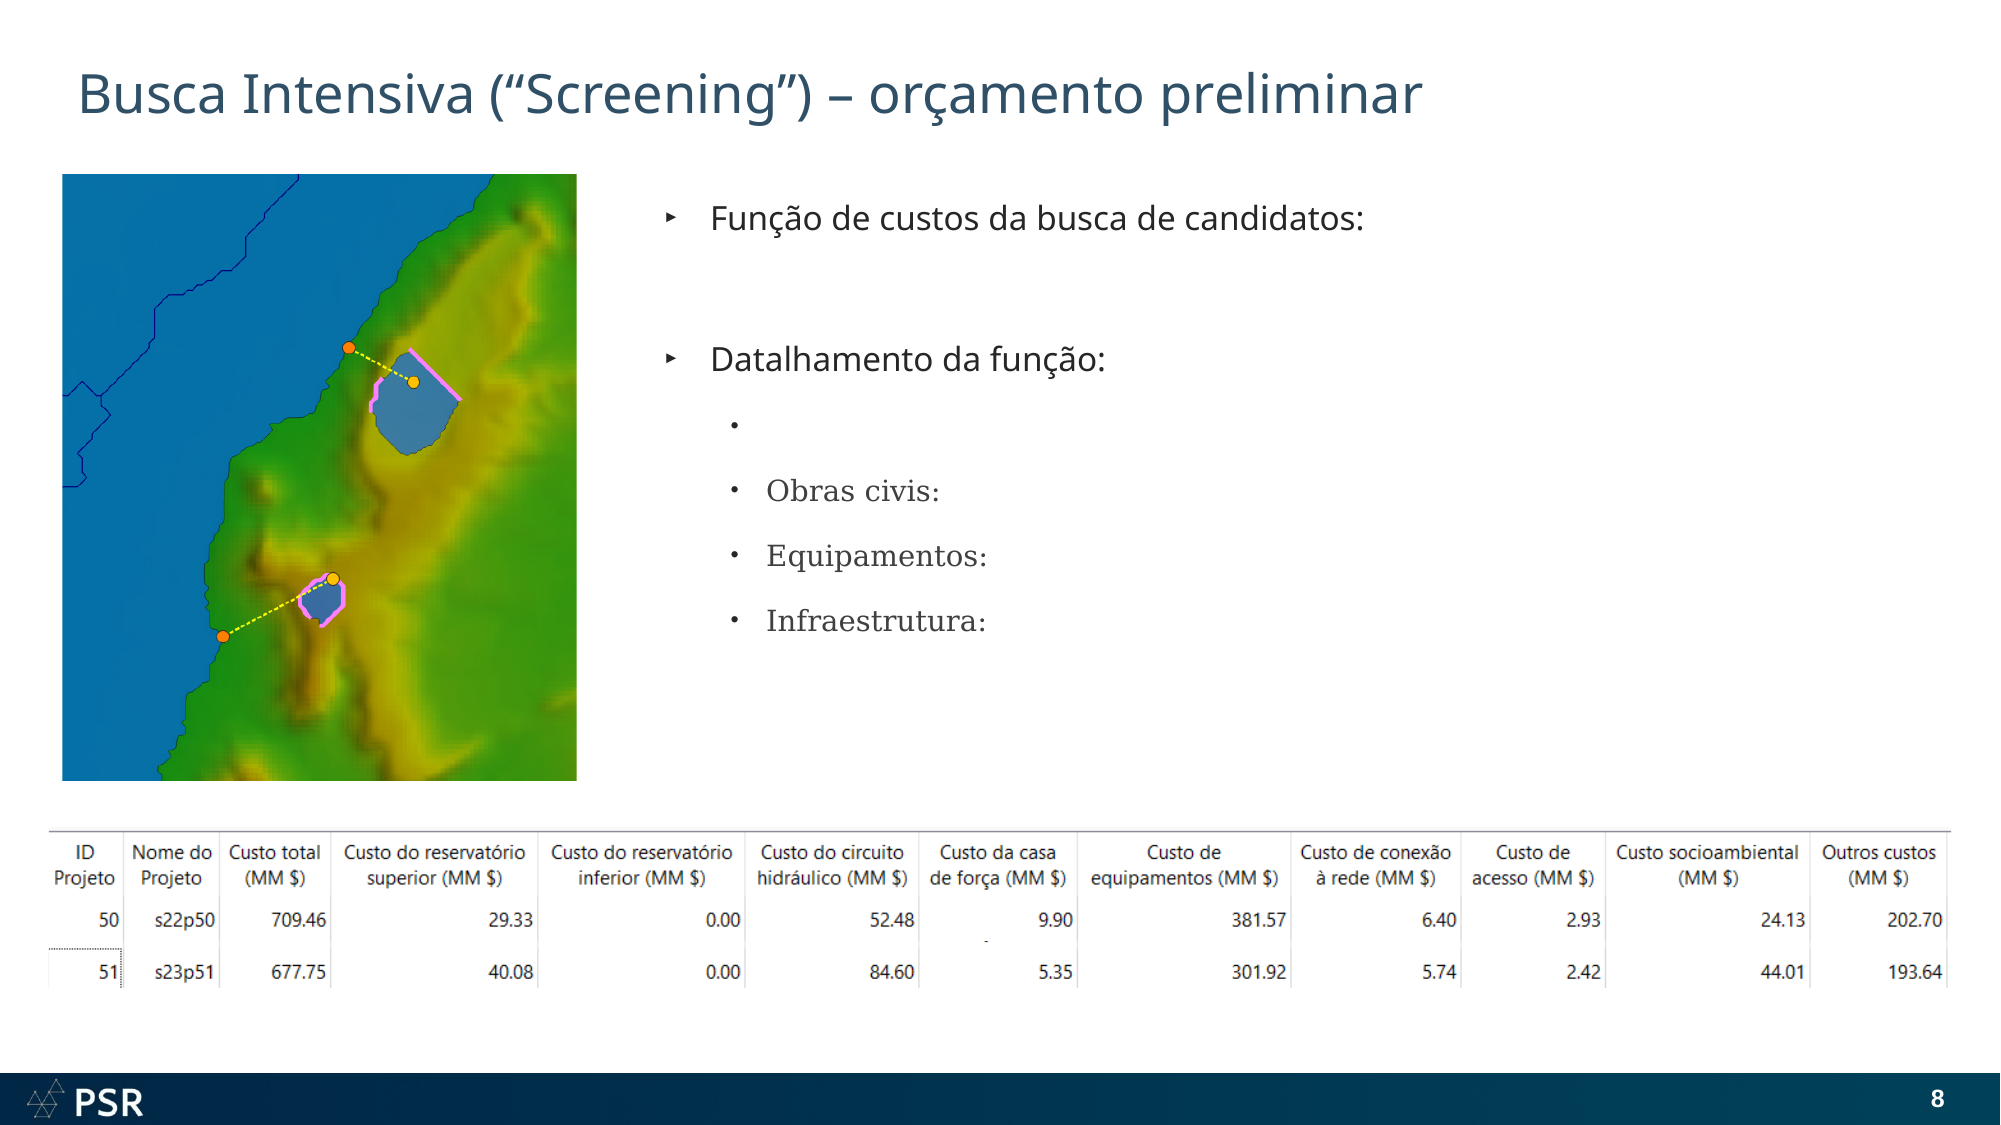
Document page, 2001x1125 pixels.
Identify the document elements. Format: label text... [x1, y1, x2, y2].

title Busca Intensiva (“Screening”) – orçamento preliminar [62, 45, 1926, 138]
picture [0, 1073, 916, 1125]
picture [159, 174, 577, 781]
picture [48, 827, 1952, 988]
slide_number 8 [1879, 1074, 1997, 1122]
